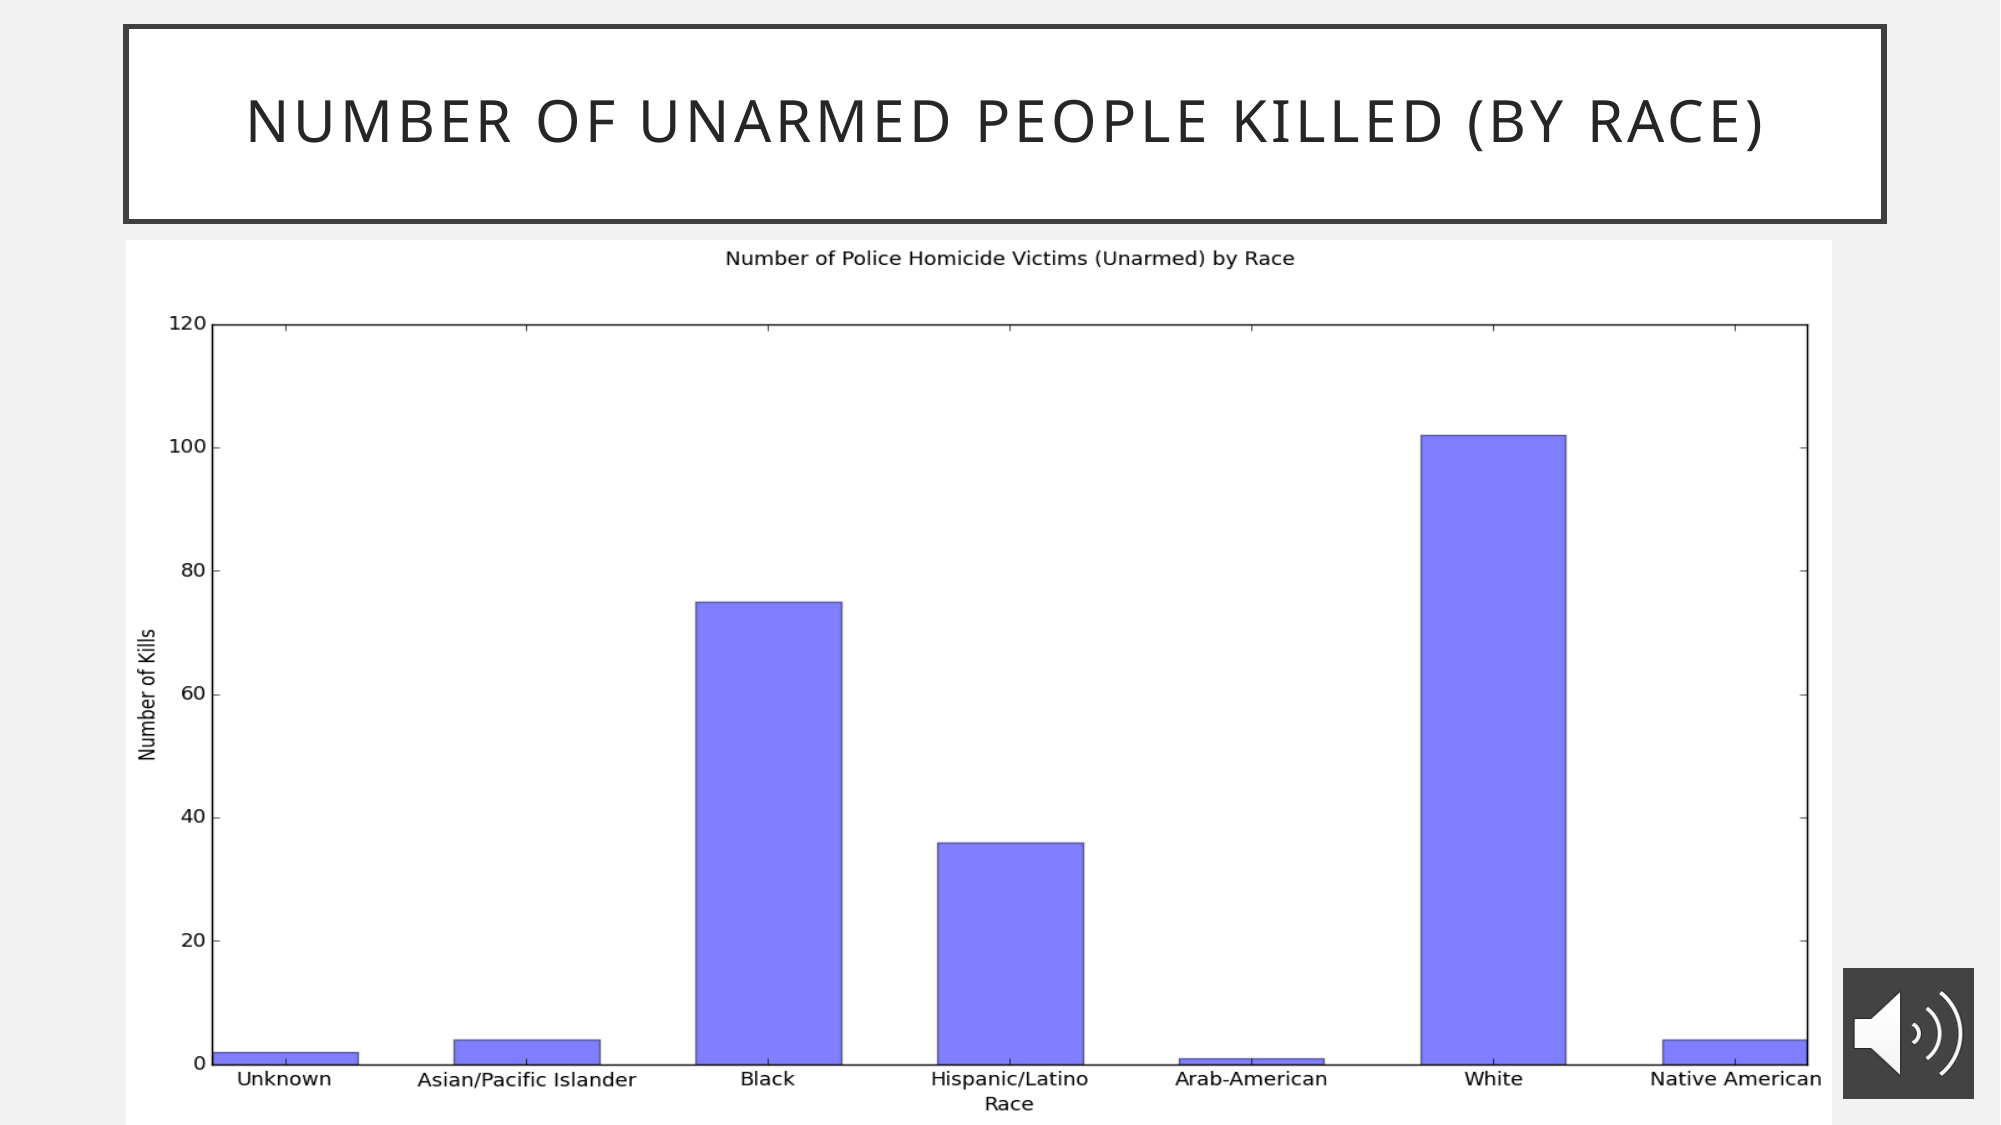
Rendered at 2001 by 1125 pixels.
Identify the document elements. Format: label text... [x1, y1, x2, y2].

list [125, 240, 1832, 1125]
picture [1841, 966, 1975, 1100]
title NUMBER OF UNARMED PEOPLE KILLED (BY RACE) [123, 24, 1887, 224]
